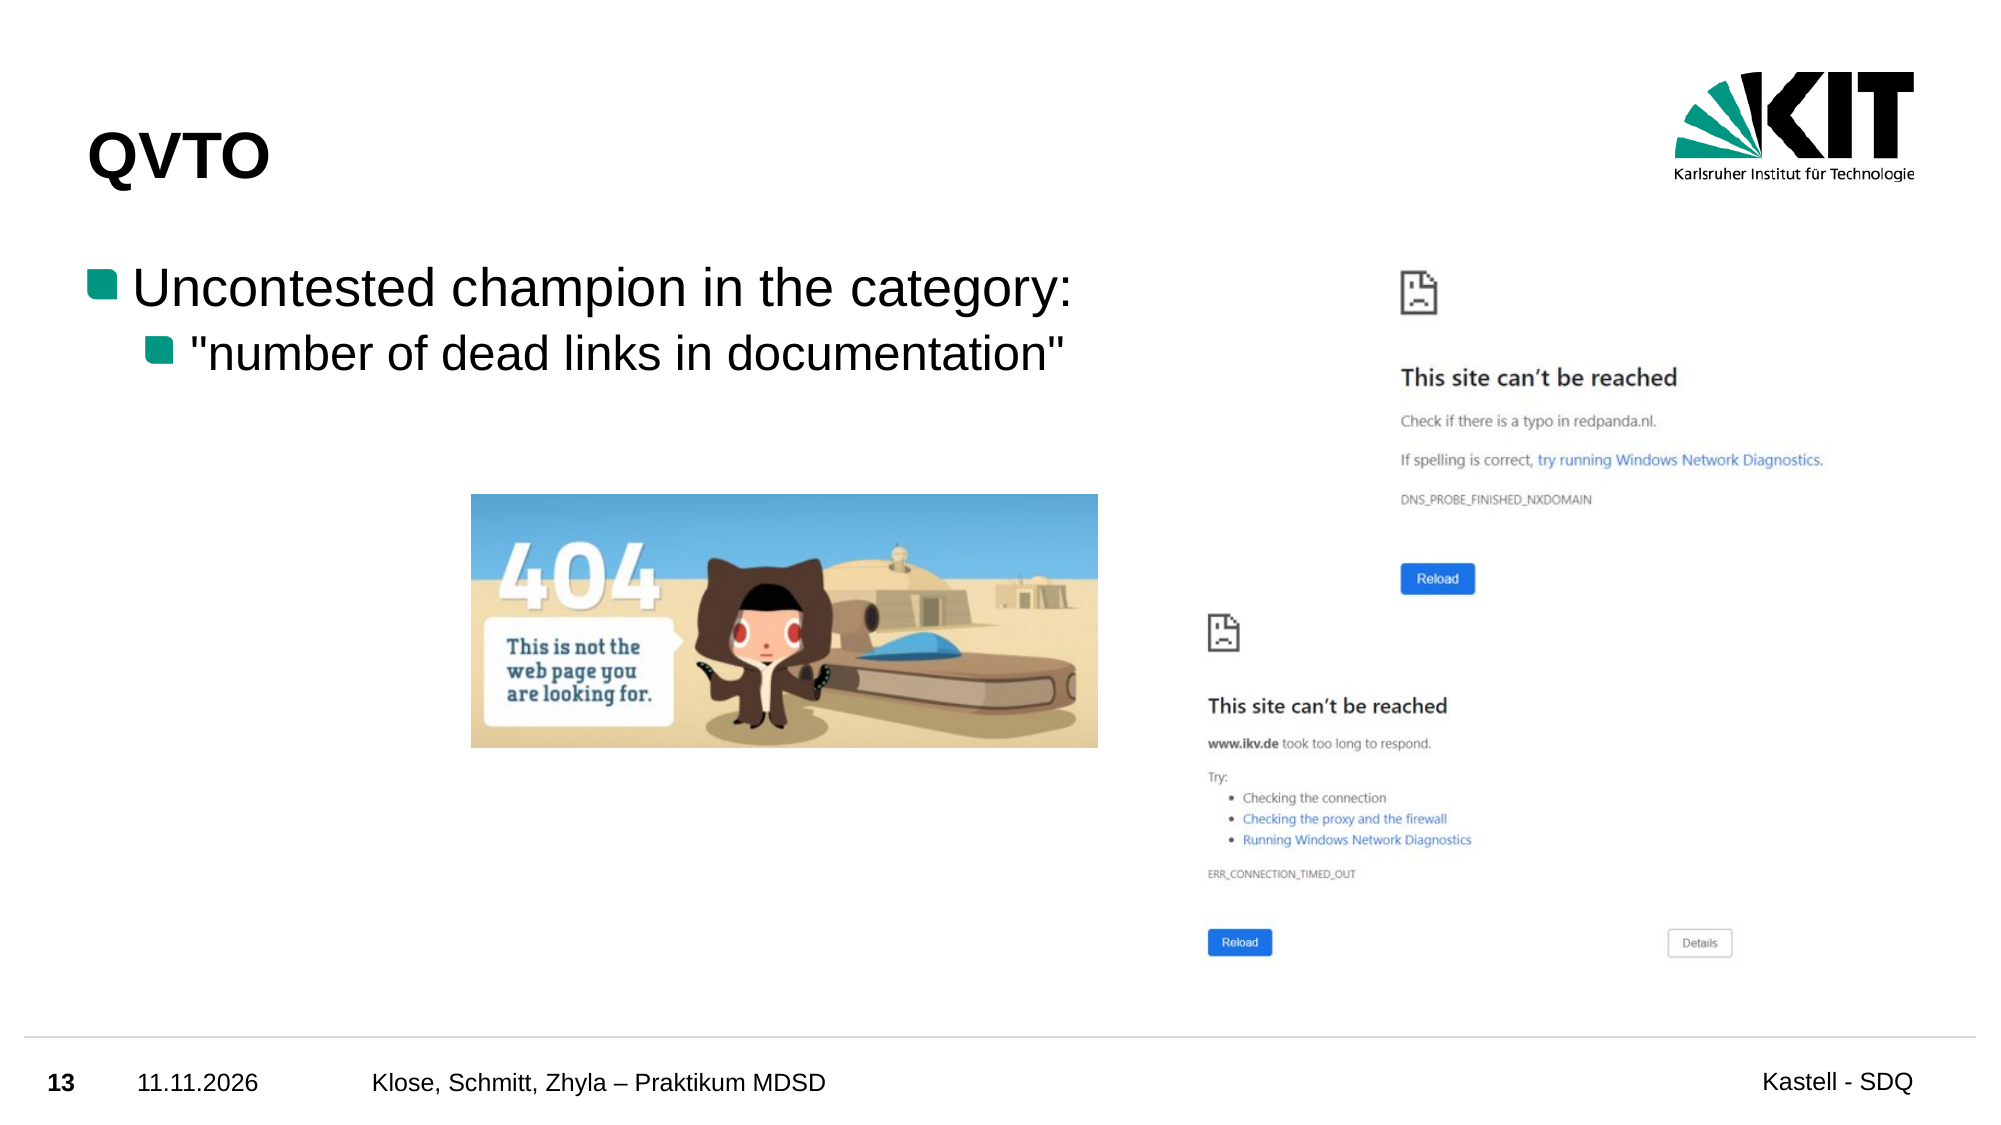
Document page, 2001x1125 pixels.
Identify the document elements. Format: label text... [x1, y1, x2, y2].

picture [470, 494, 1098, 748]
title QVTO [87, 66, 1590, 193]
list Uncontested champion in the category: "number of dead links in documentation" [87, 259, 1913, 996]
picture [87, 269, 117, 303]
picture [1675, 72, 1914, 182]
picture [145, 336, 173, 367]
picture [1171, 246, 1900, 989]
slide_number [137, 1038, 362, 1125]
slide_number 13 [47, 1038, 119, 1125]
